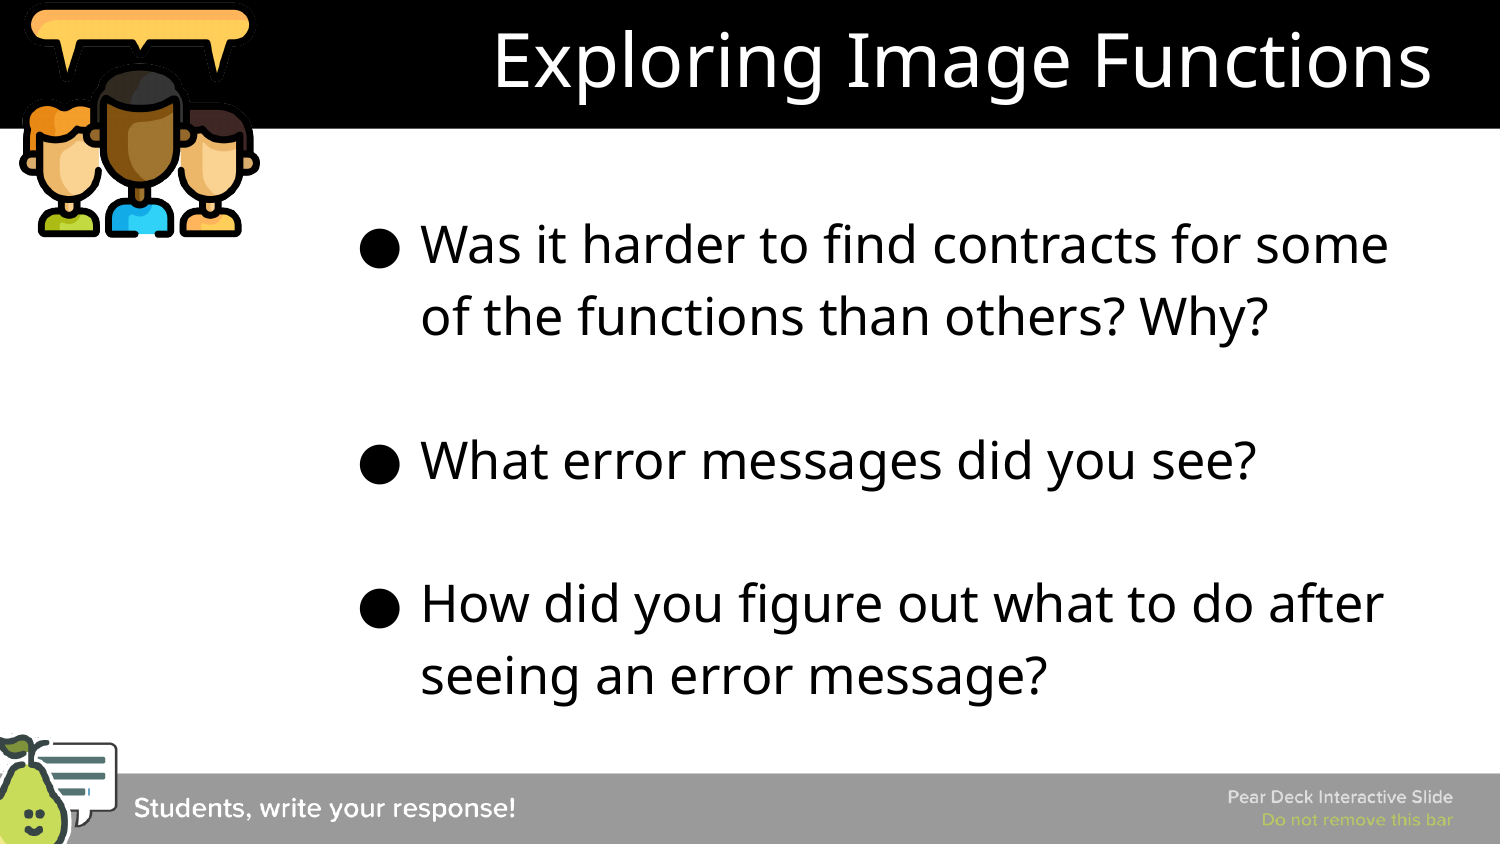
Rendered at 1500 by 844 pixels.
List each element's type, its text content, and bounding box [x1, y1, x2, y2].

title Exploring Image Functions [286, 0, 1449, 92]
picture [19, 0, 260, 240]
picture [0, 726, 1500, 844]
list Was it harder to find contracts for some of the functions than others? Why? What error messages did you see? How did you figure out what to do after seeing an error message? [330, 157, 1449, 718]
